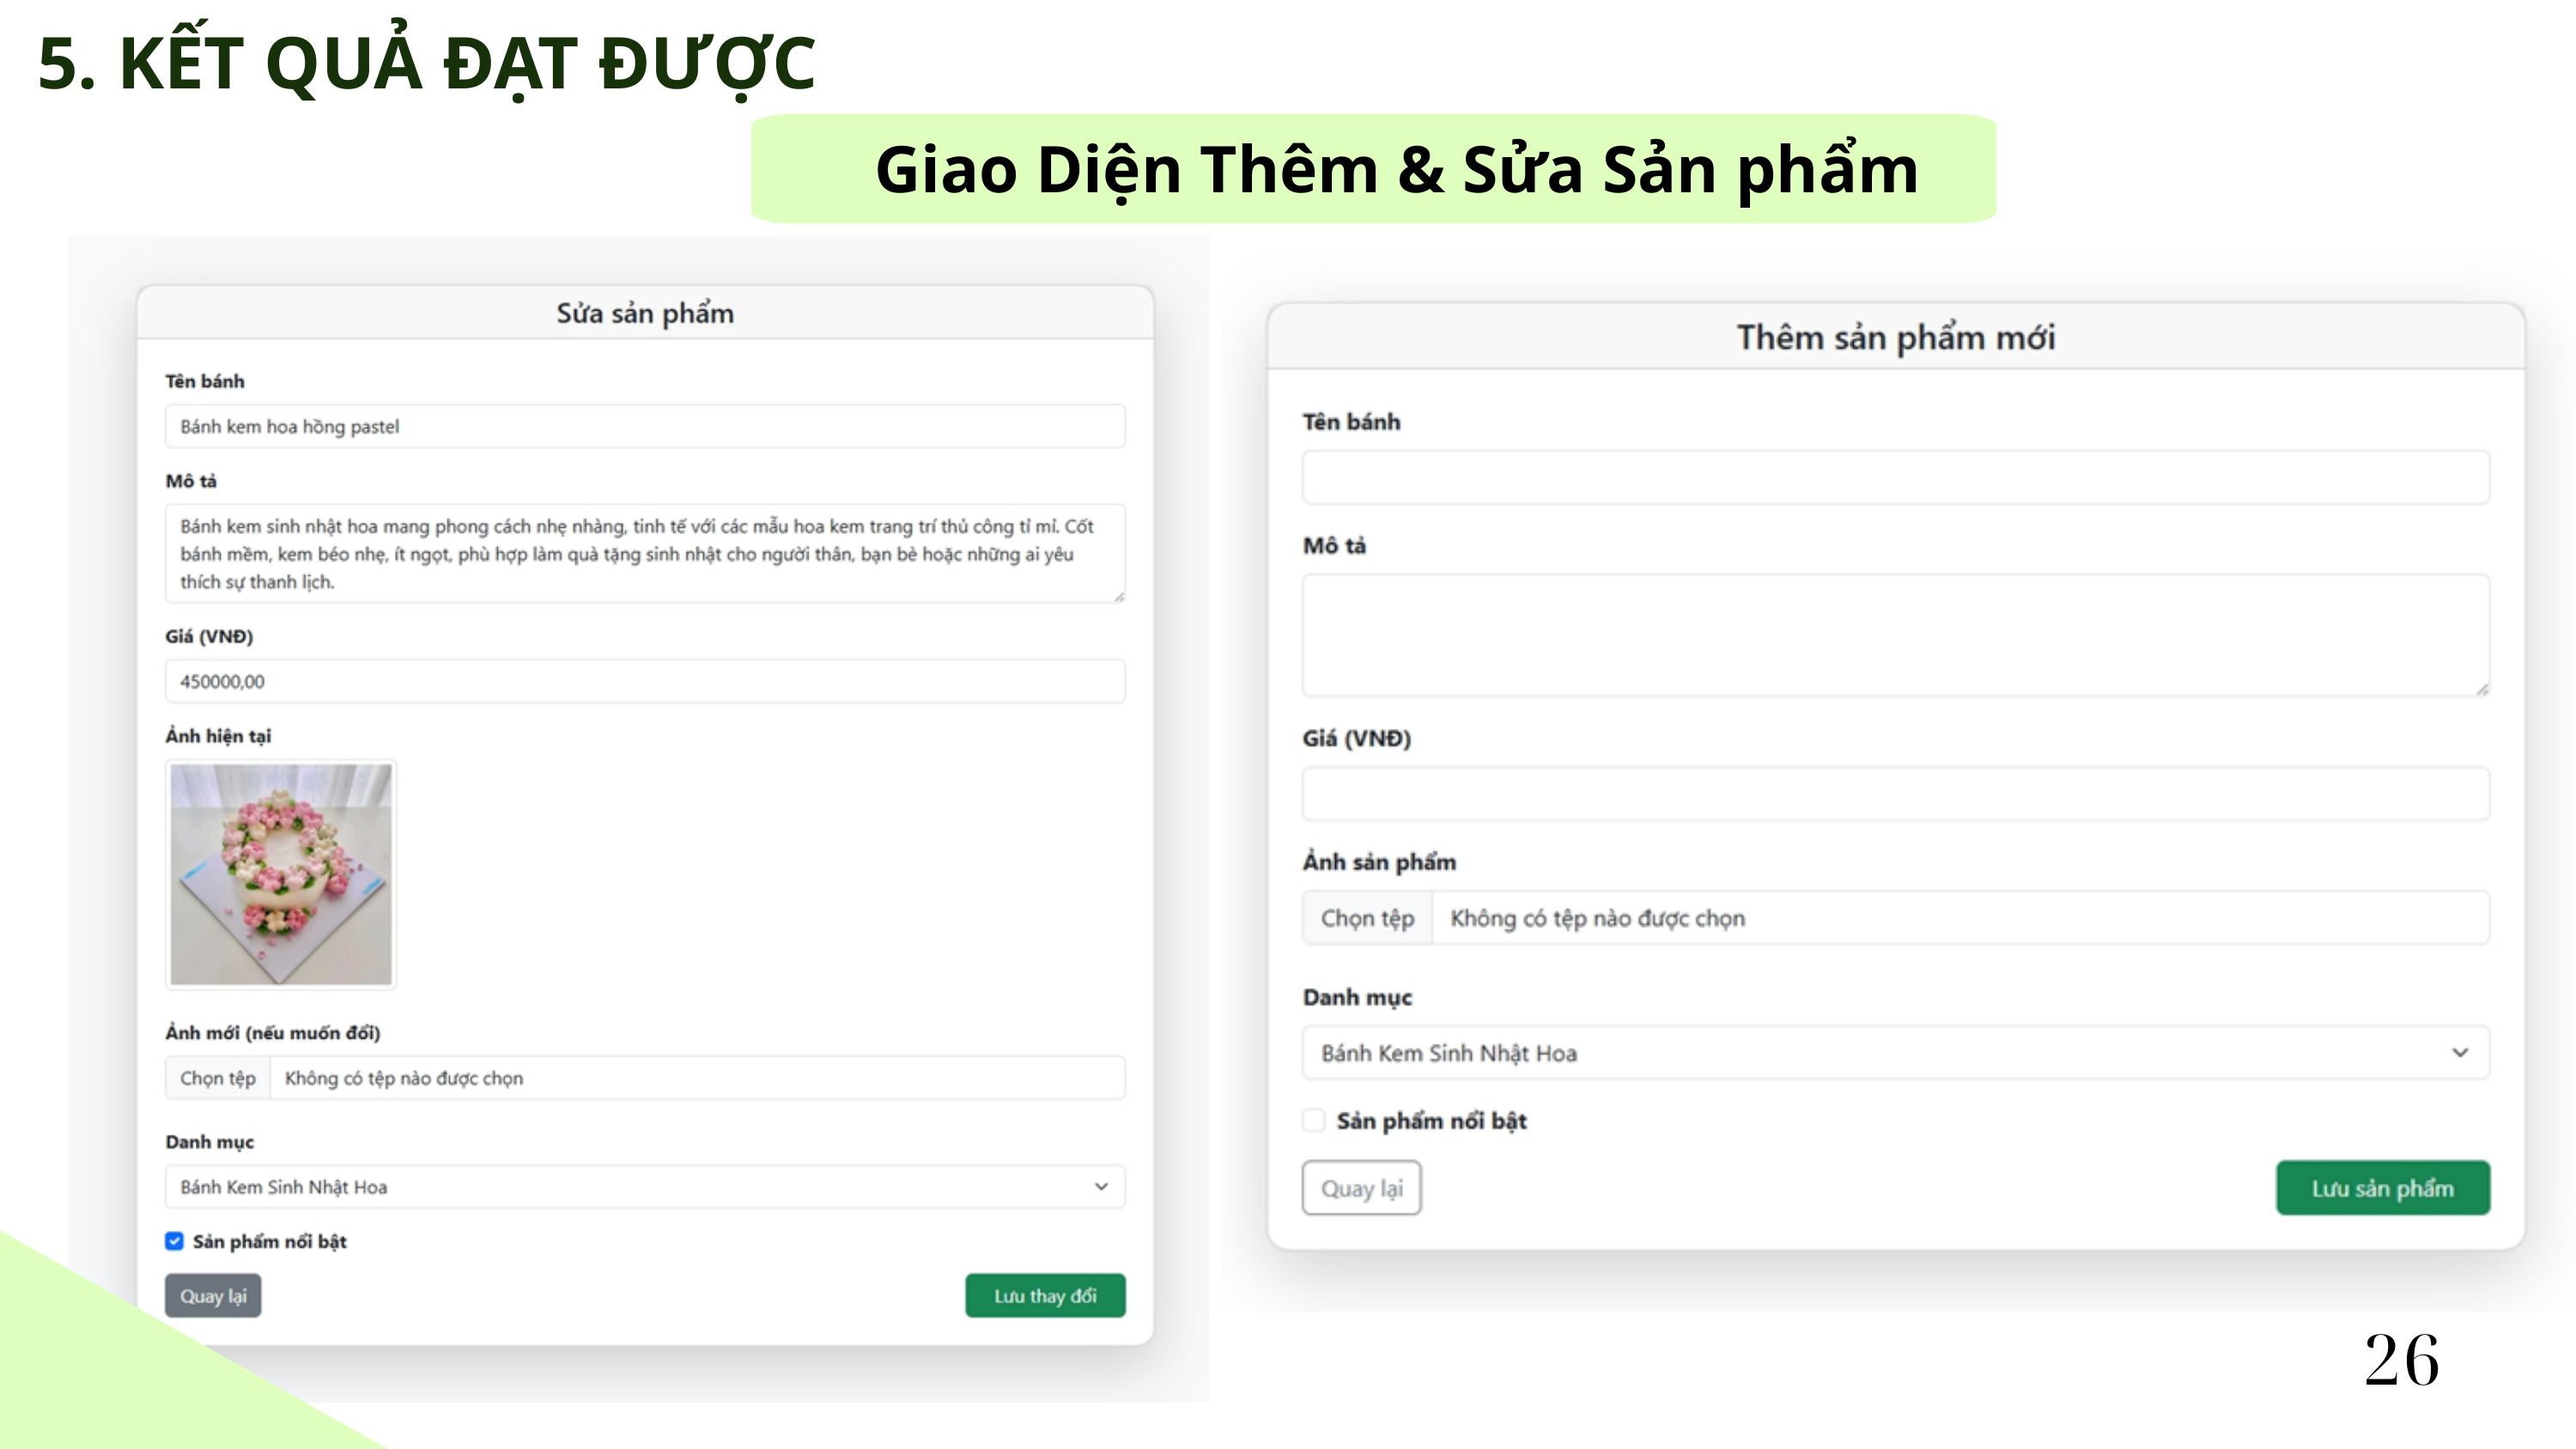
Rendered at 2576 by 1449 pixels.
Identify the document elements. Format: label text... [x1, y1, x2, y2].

text_box 5. KẾT QUẢ ĐẠT ĐƯỢC [37, 31, 1249, 104]
text_box [1220, 239, 2576, 1313]
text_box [750, 109, 2045, 224]
text_box 26 [2363, 1300, 2442, 1399]
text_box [0, 1270, 574, 1449]
text_box [67, 235, 1210, 1403]
